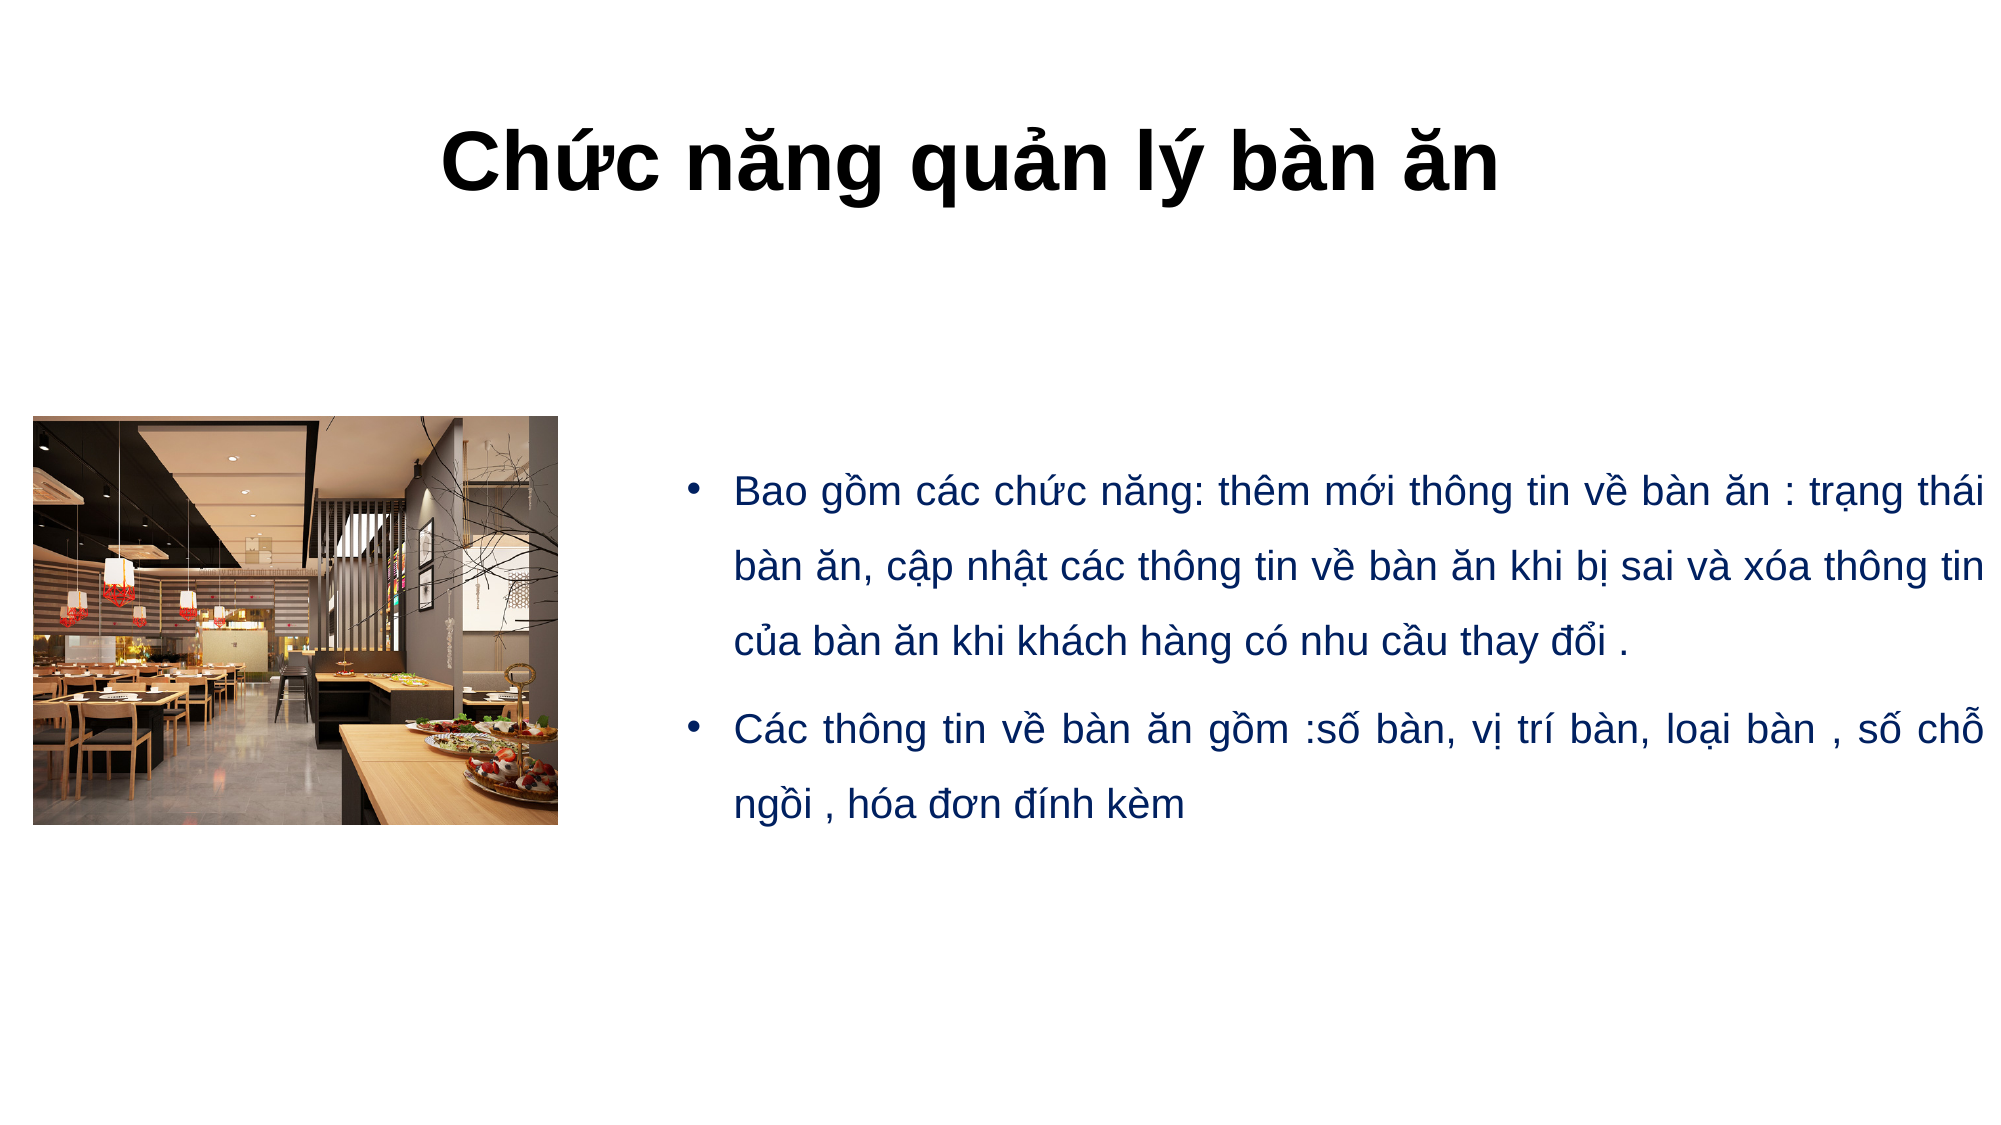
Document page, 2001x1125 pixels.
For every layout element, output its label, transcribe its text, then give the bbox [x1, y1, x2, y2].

picture [33, 416, 558, 825]
title Chức năng quản lý bàn ăn [79, 109, 1863, 318]
text_box Bao gồm các chức năng: thêm mới thông tin về bàn ăn : trạng thái bàn ăn, cập nhật các thông tin về bàn ăn khi bị sai và xóa thông tin của bàn ăn khi khách hàng có nhu cầu thay đổi . Các thông tin về bàn ăn gồm :số bàn, vị trí bàn, loại bàn , số chỗ ngồi , hóa đơn đính kèm [615, 398, 2000, 955]
